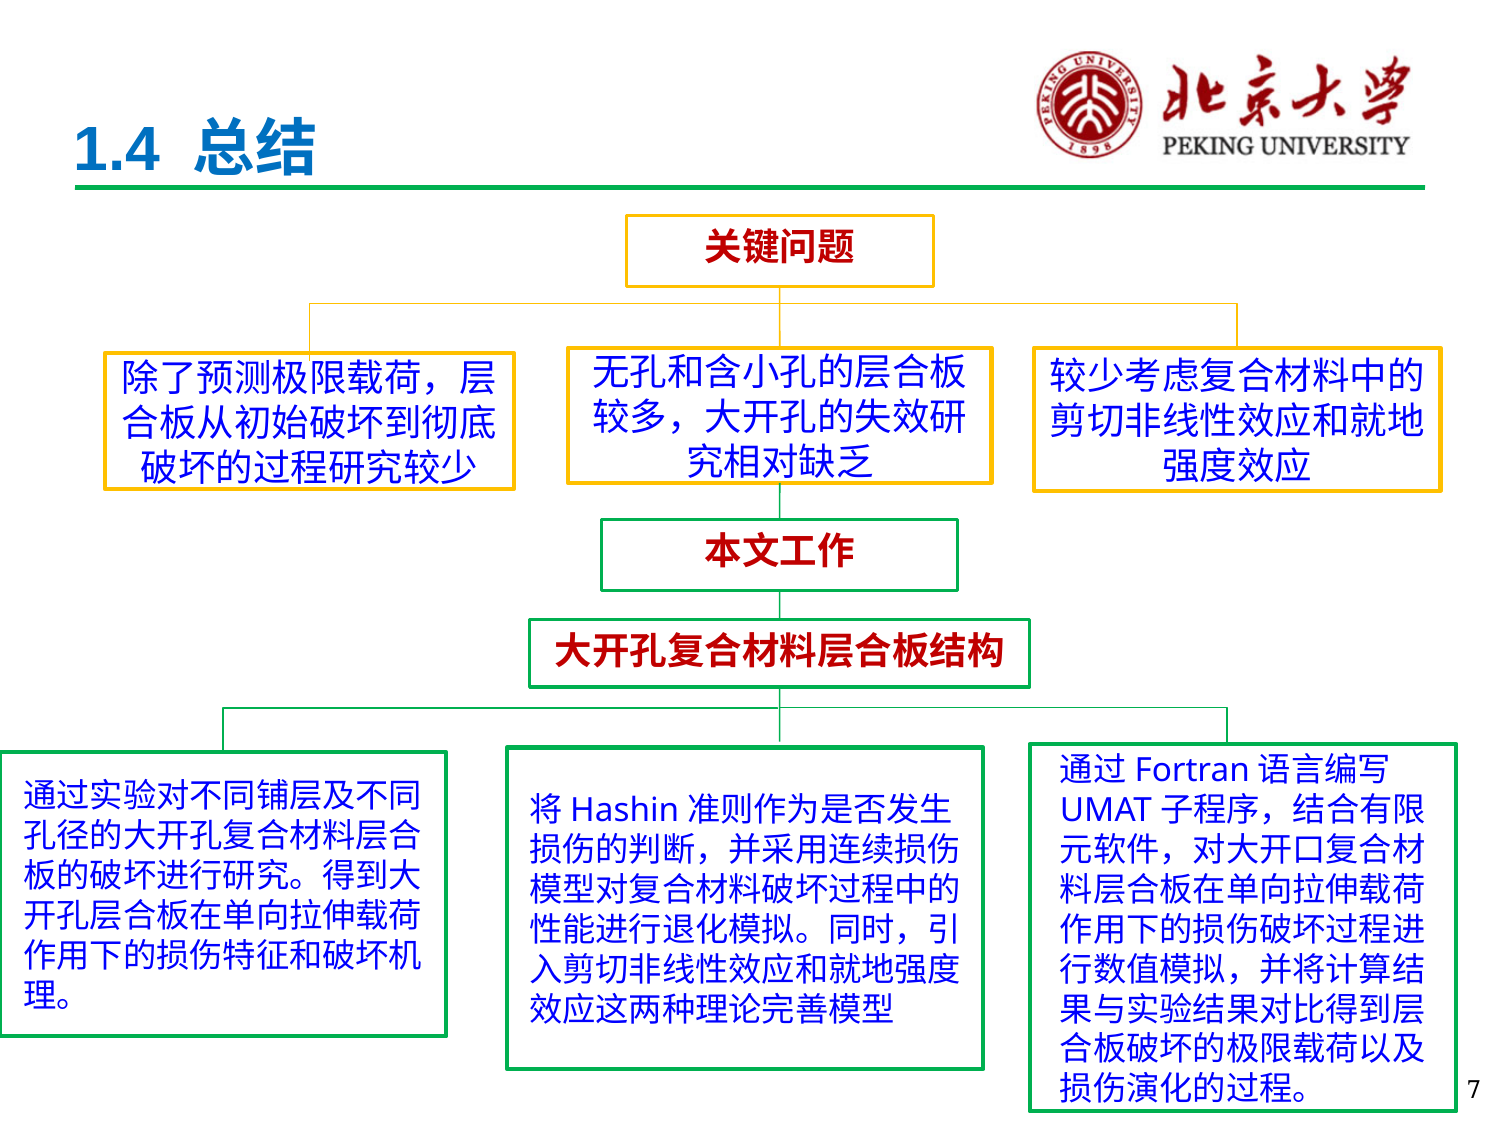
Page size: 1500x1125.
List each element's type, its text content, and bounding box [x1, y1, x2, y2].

text_box 无孔和含小孔的层合板较多，大开孔的失效研究相对缺乏 [579, 346, 994, 485]
text_box 大开孔复合材料层合板结构 [529, 619, 1030, 687]
text_box 通过实验对不同铺层及不同孔径的大开孔复合材料层合板的破坏进行研究。得到大开孔层合板在单向拉伸载荷作用下的损伤特征和破坏机理。 [0, 750, 448, 1038]
text_box 本文工作 [601, 519, 958, 591]
text_box 除了预测极限载荷，层合板从初始破坏到彻底破坏的过程研究较少 [103, 351, 511, 491]
slide_number 7 [1145, 1039, 1497, 1115]
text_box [784, 303, 1238, 348]
text_box 关键问题 [626, 215, 934, 287]
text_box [516, 96, 575, 569]
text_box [781, 707, 1228, 746]
text_box 将Hashin准则作为是否发生损伤的判断，并采用连续损伤模型对复合材料破坏过程中的性能进行退化模拟。同时，引入剪切非线性效应和就地强度效应这两种理论完善模型 [505, 745, 985, 1071]
text_box 较少考虑复合材料中的剪切非线性效应和就地强度效应 [1032, 346, 1443, 493]
picture [1022, 39, 1425, 167]
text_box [477, 452, 523, 1008]
title 1.4 总结 [58, 78, 502, 171]
text_box 通过Fortran语言编写UMAT子程序，结合有限元软件，对大开口复合材料层合板在单向拉伸载荷作用下的损伤破坏过程进行数值模拟，并将计算结果与实验结果对比得到层合板破坏的极限载荷以及损伤演化的过程。 [1028, 742, 1458, 1113]
